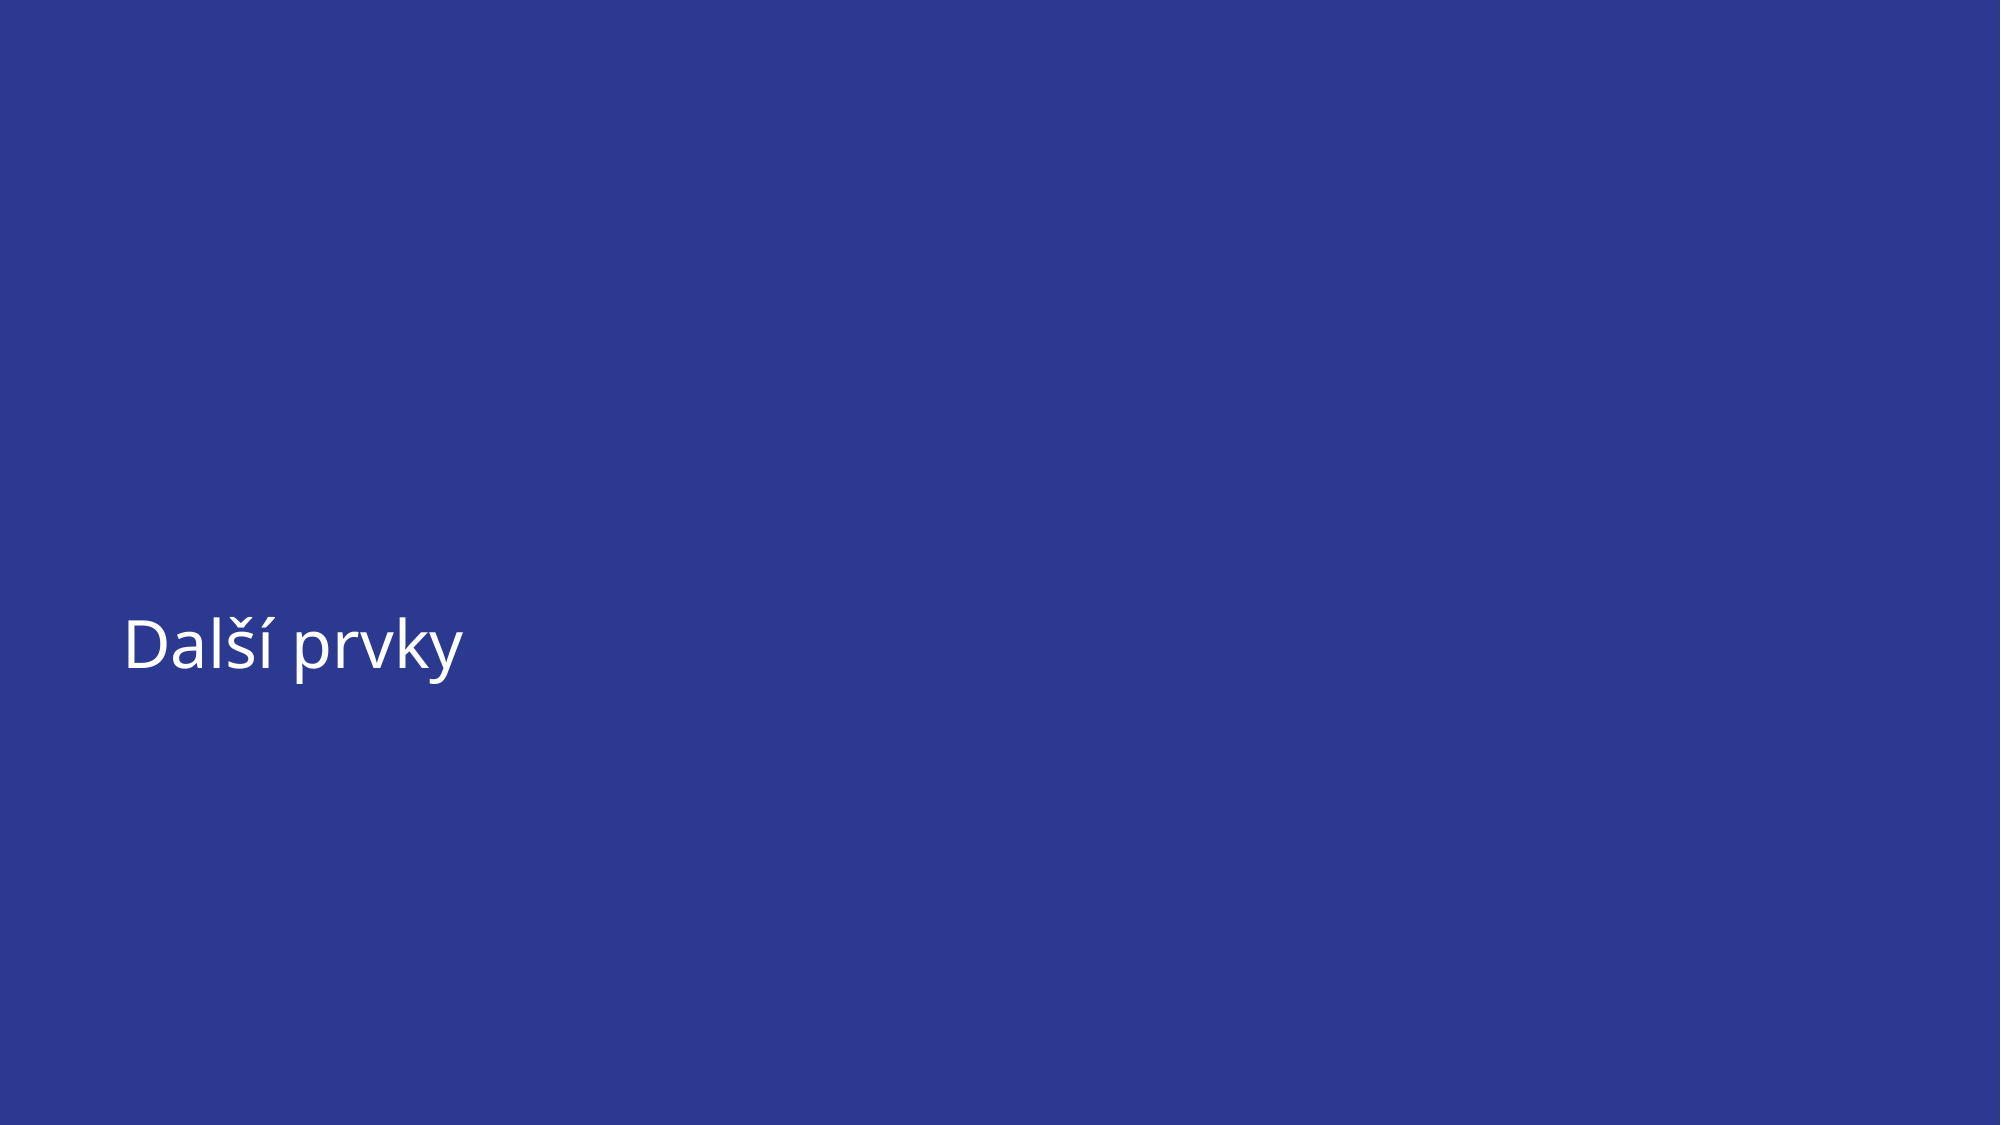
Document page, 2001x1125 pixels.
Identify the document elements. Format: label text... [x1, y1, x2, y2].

title Další prvky [102, 562, 1905, 703]
